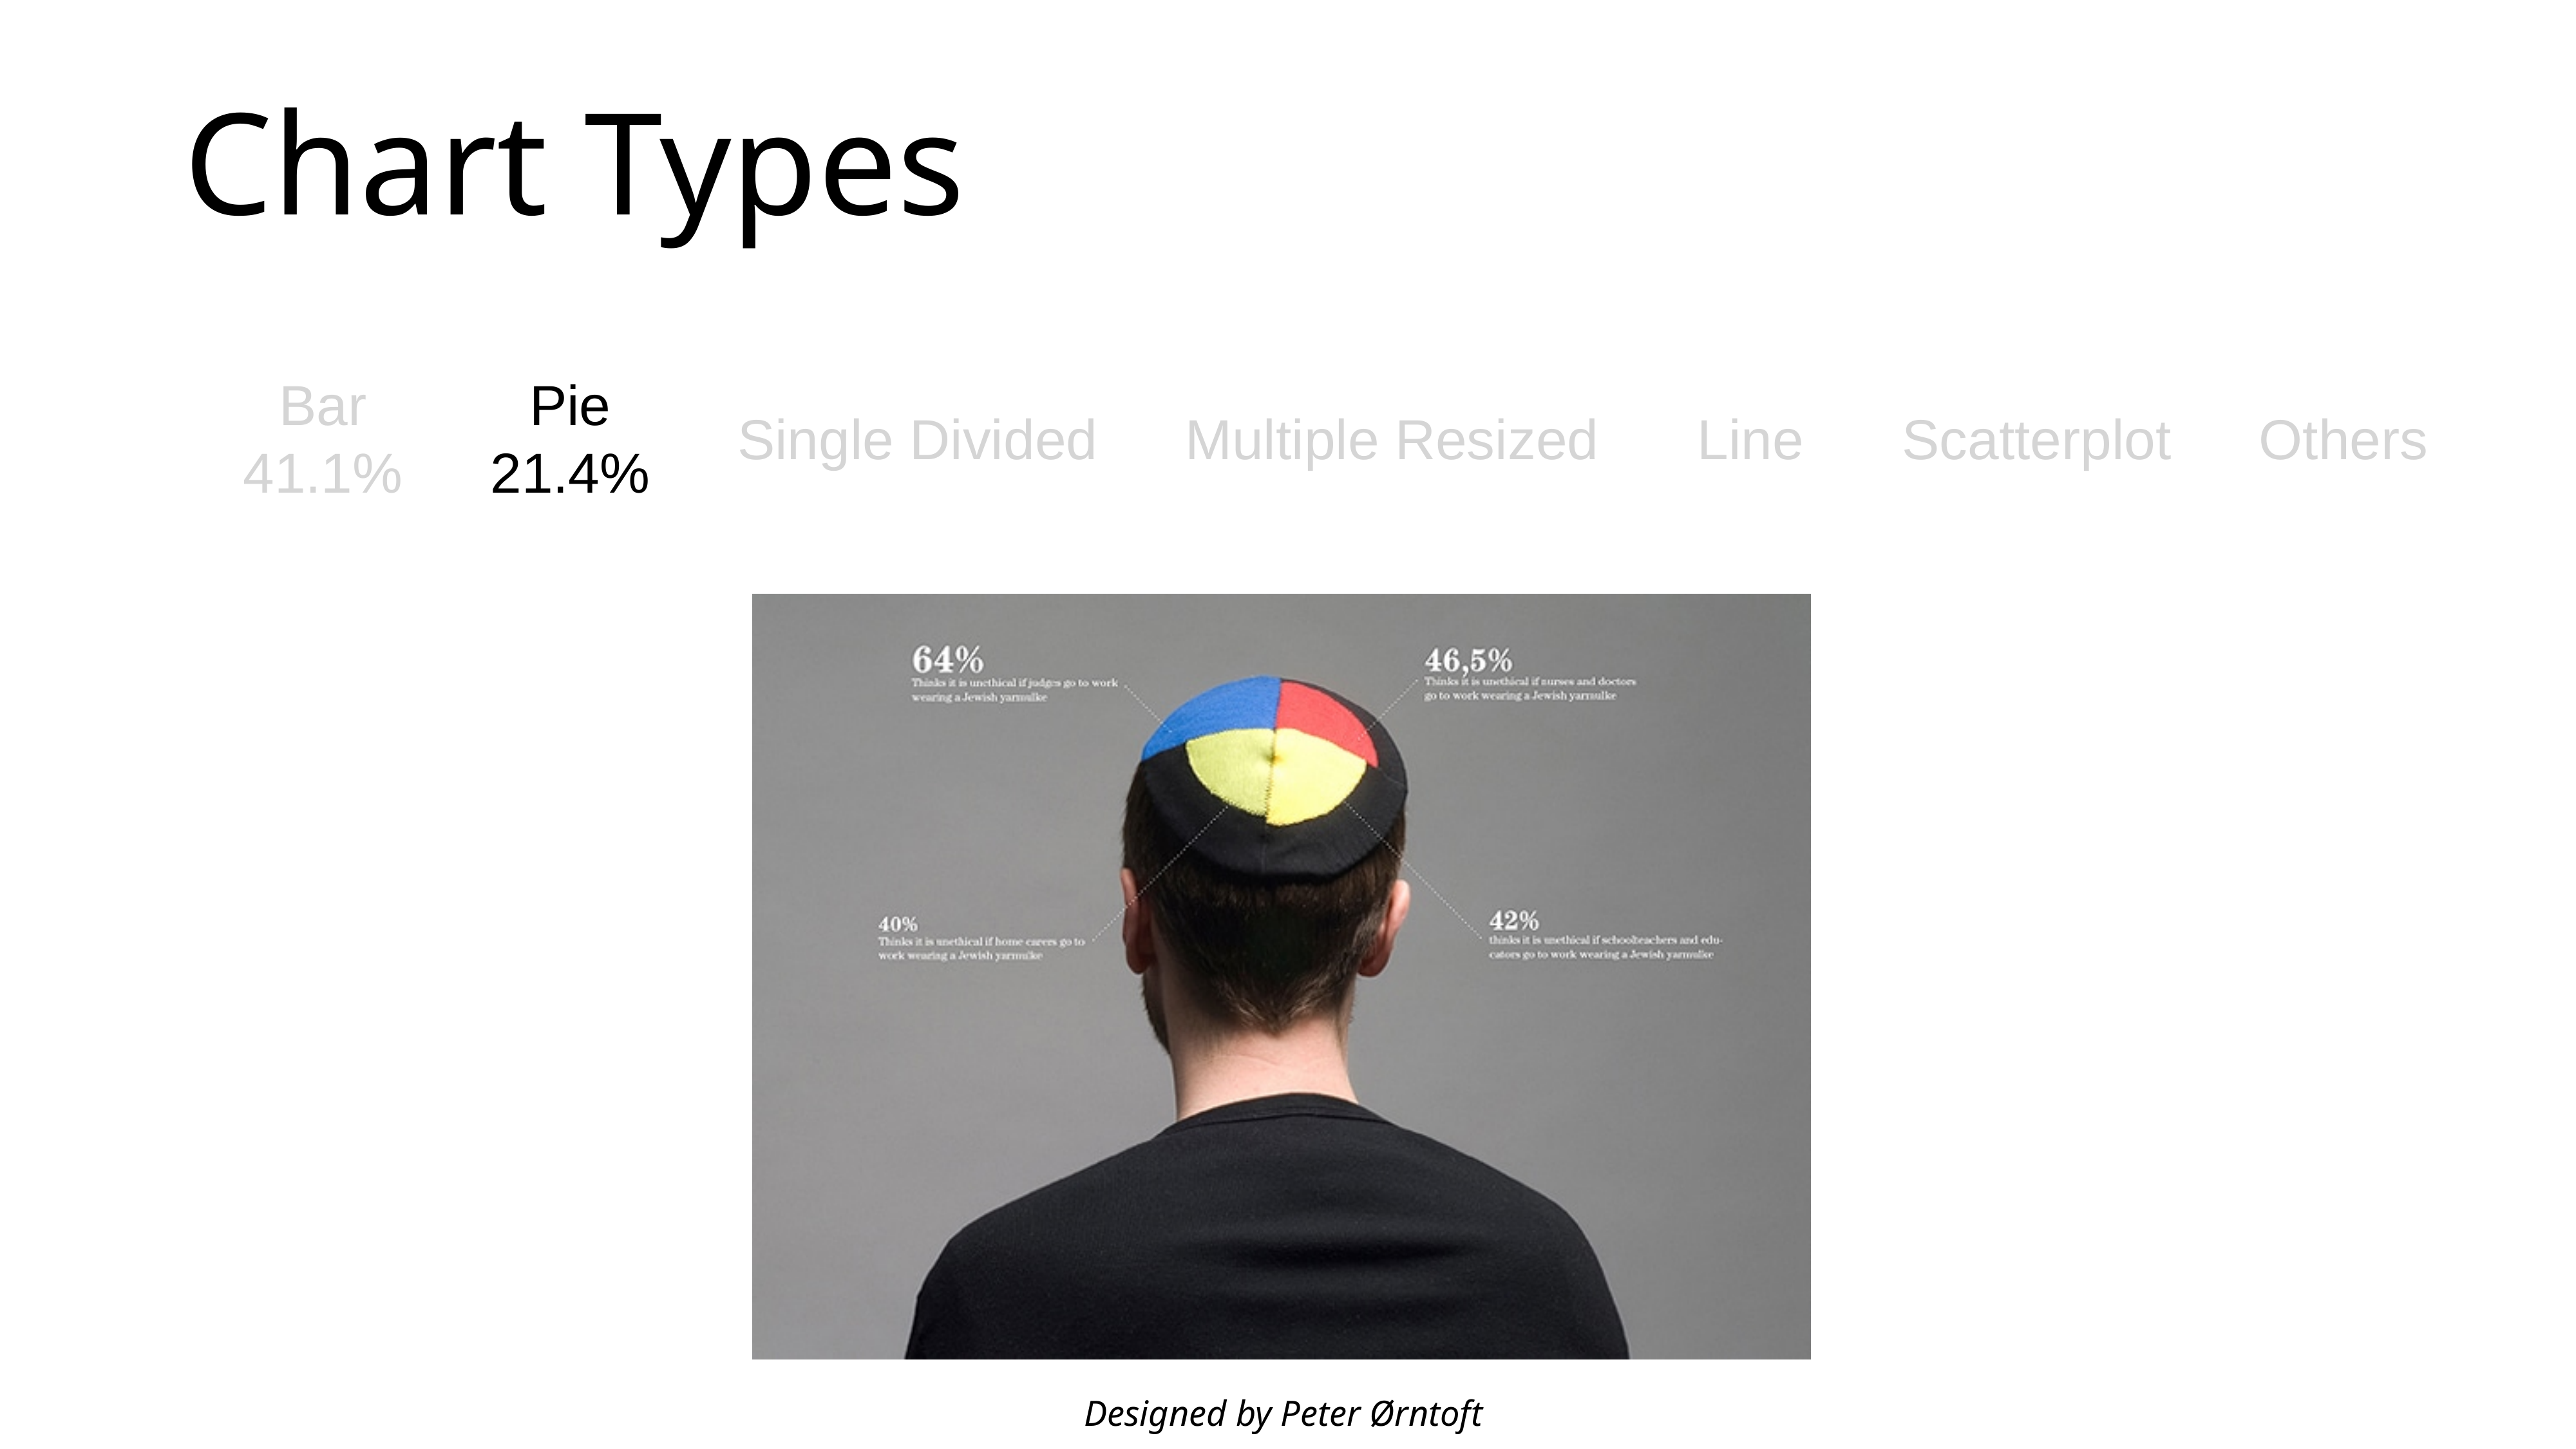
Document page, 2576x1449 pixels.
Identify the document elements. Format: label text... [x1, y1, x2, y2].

text_box Single Divided [732, 397, 1104, 476]
text_box Bar 41.1% [237, 363, 410, 510]
text_box Designed by Peter Ørntoft [1078, 1385, 1498, 1439]
text_box Pie 21.4% [484, 363, 656, 510]
text_box Scatterplot [1897, 397, 2177, 476]
picture [752, 594, 1811, 1360]
text_box Multiple Resized [1179, 397, 1605, 476]
text_box Line [1692, 397, 1810, 476]
title Chart Types [178, 37, 2398, 279]
text_box Others [2253, 397, 2434, 476]
